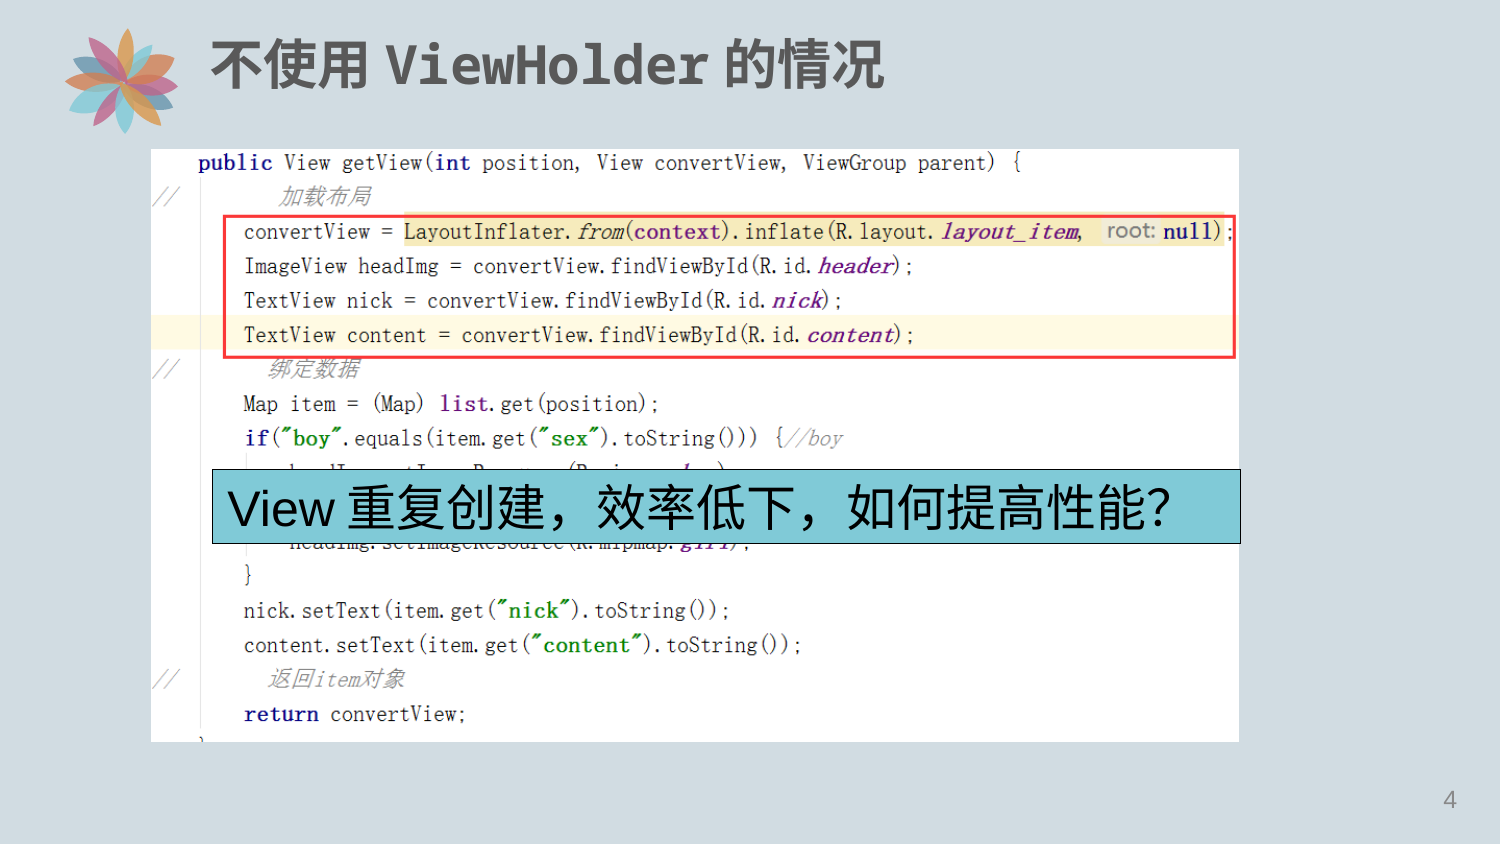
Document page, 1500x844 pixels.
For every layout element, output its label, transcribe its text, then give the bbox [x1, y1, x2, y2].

picture [150, 149, 1239, 742]
slide_number 3 [1364, 776, 1473, 822]
title 不使用ViewHolder的情况 [194, 23, 1195, 122]
